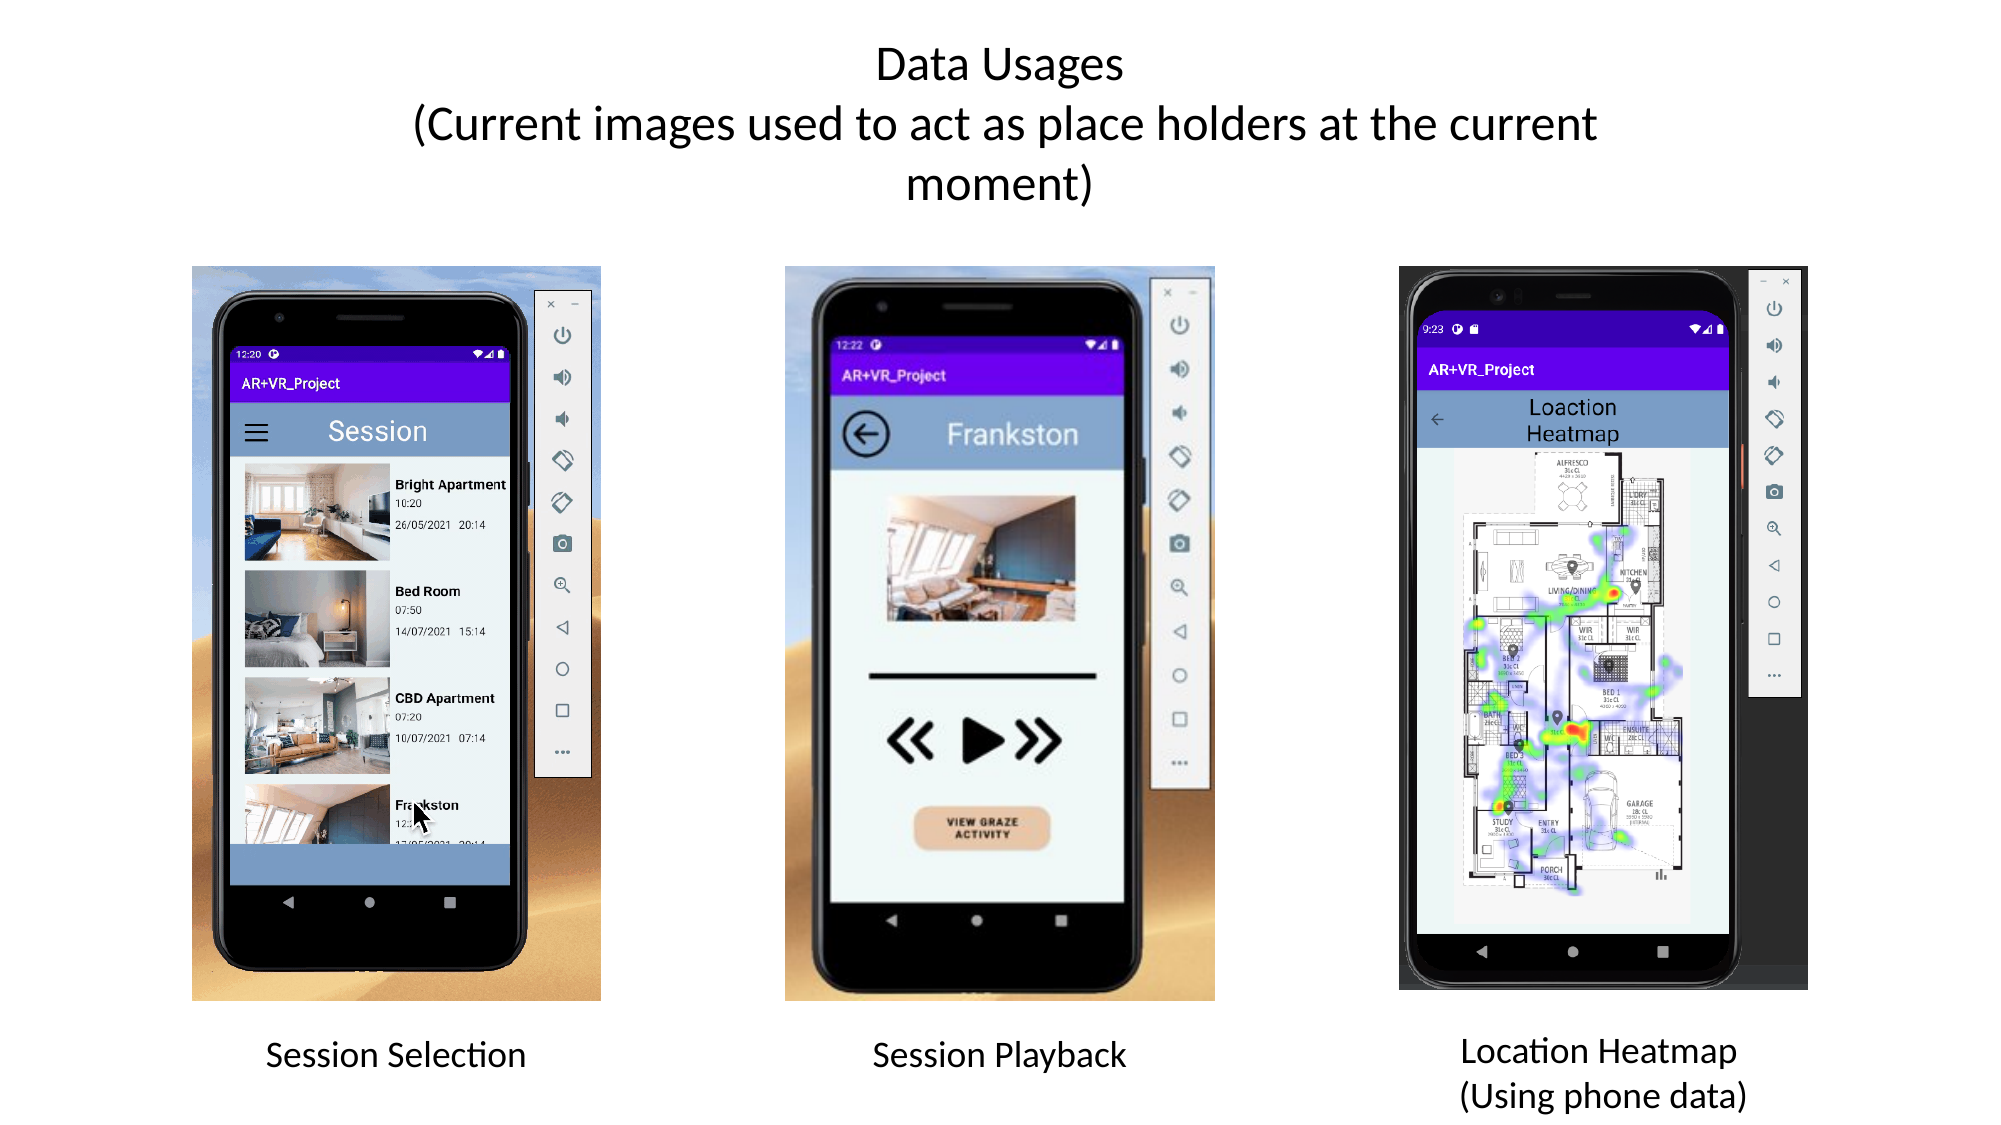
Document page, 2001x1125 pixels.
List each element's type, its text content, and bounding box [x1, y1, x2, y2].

picture [785, 266, 1215, 1001]
text_box Session Playback [763, 1022, 1237, 1083]
text_box Data Usages (Current images used to act as place holders at the current moment) [360, 22, 1640, 218]
picture [192, 266, 601, 1001]
picture [1399, 266, 1808, 990]
text_box Session Selection [159, 1022, 634, 1083]
text_box Location Heatmap (Using phone data) [1381, 1018, 1826, 1124]
